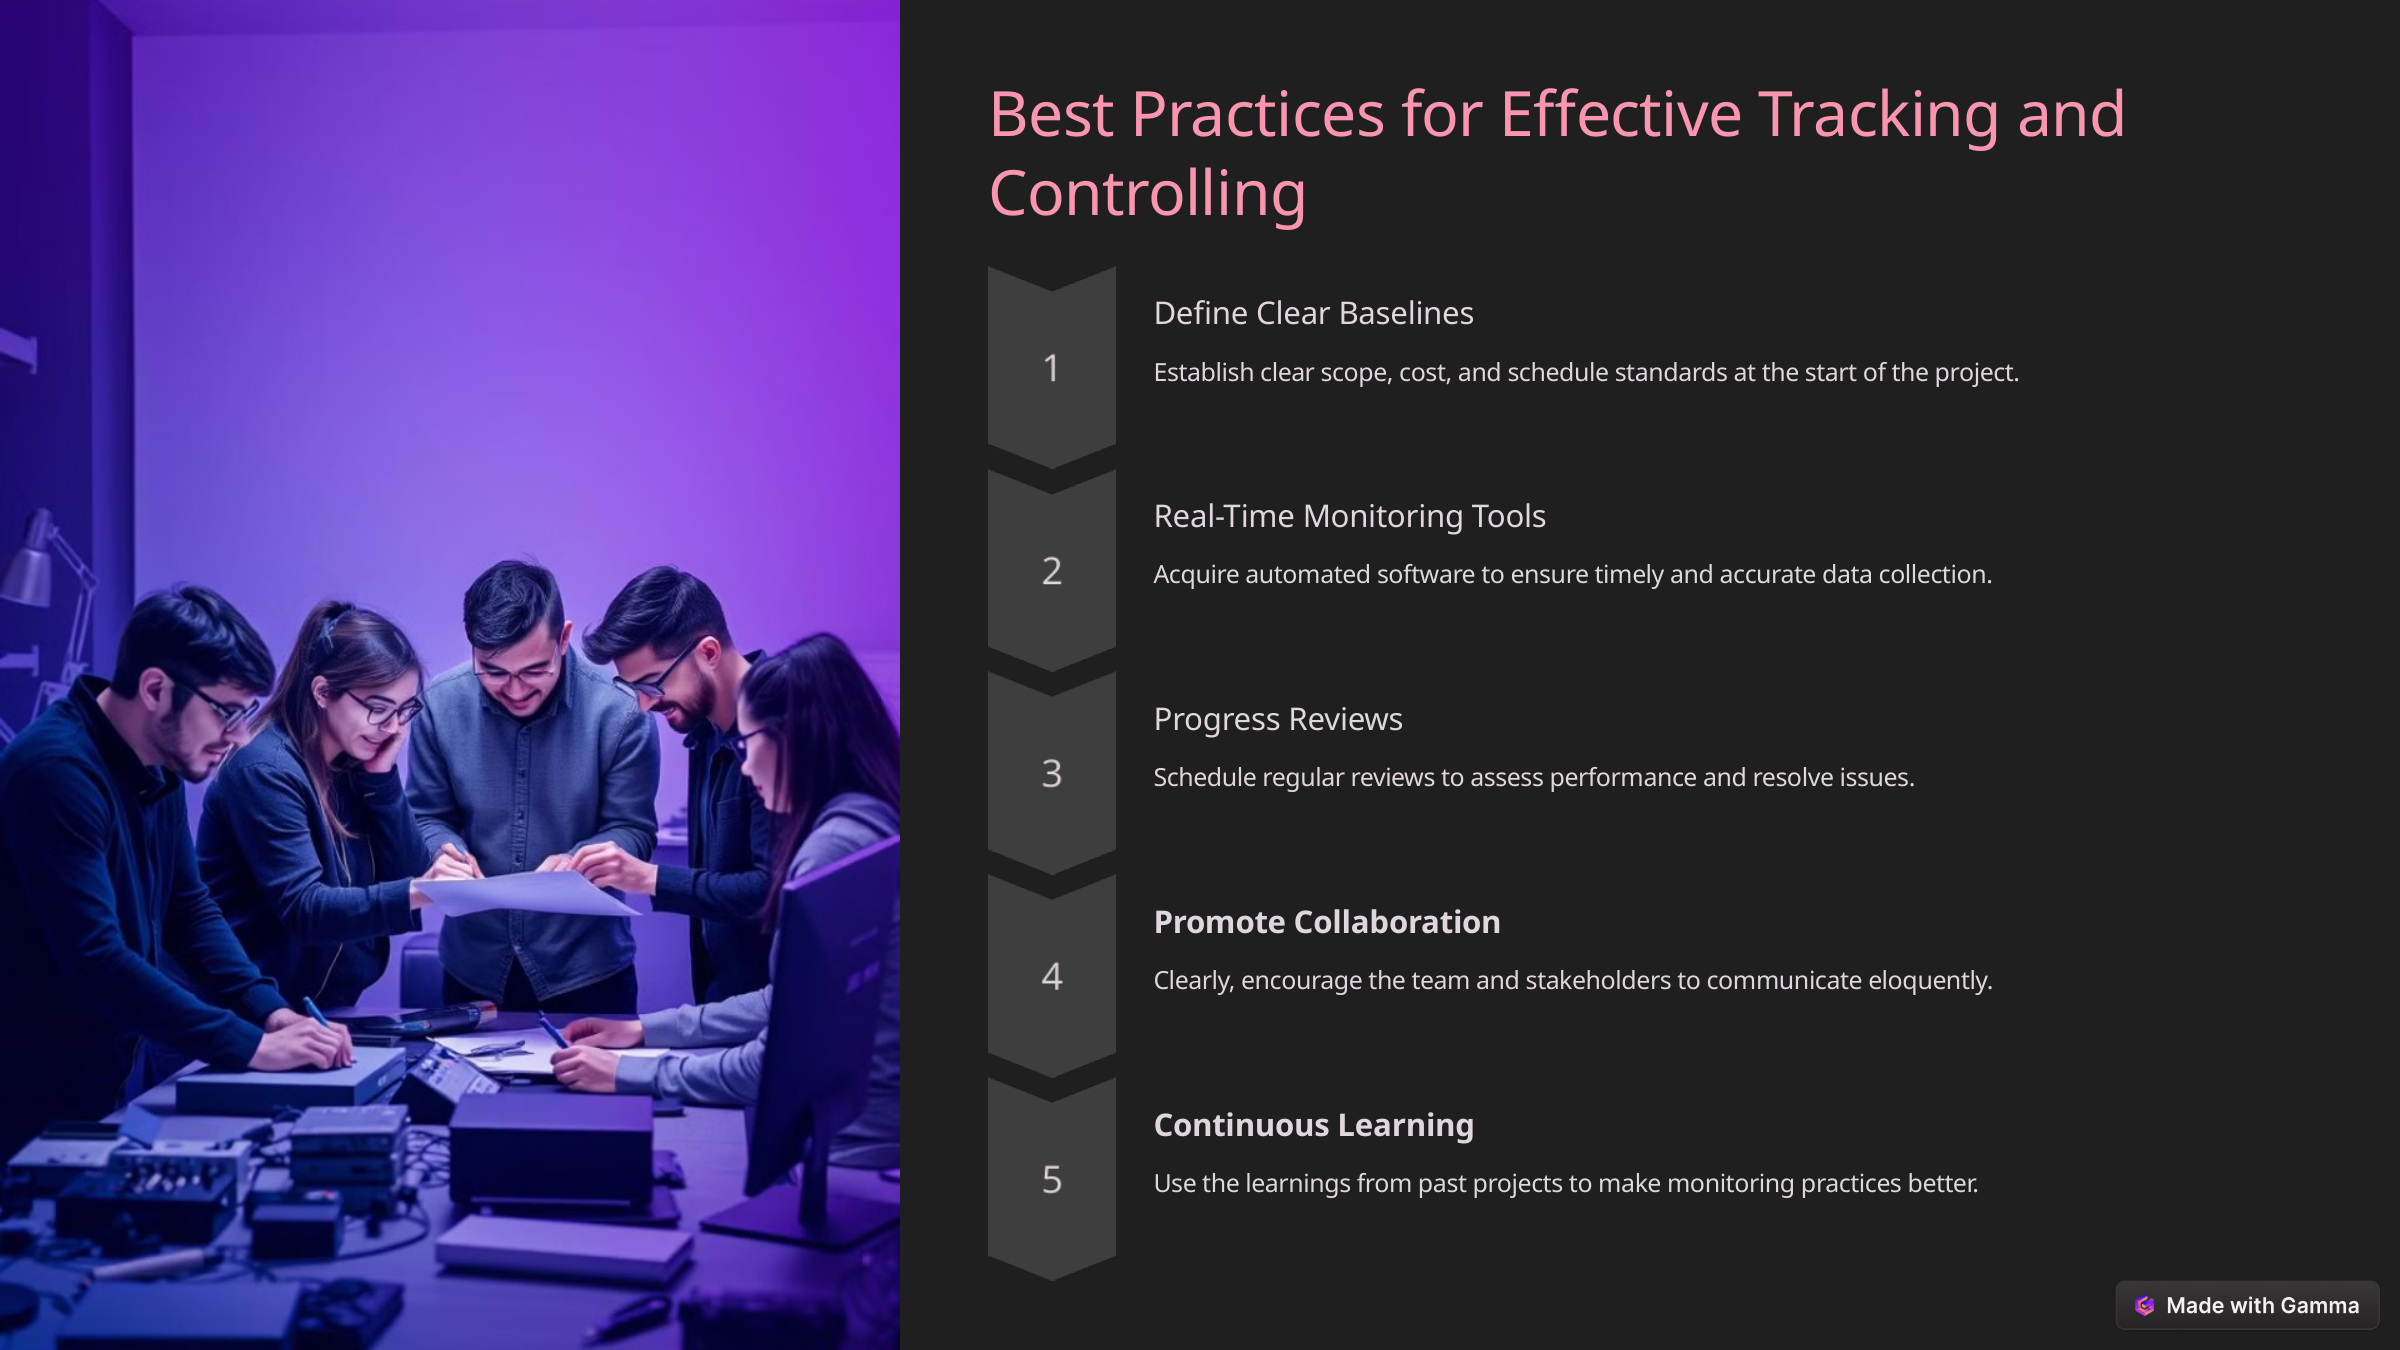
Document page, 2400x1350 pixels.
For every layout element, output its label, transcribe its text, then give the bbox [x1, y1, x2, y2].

text_box Progress Reviews [1153, 697, 1471, 737]
text_box Acquire automated software to ensure timely and accurate data collection. [1153, 549, 2312, 590]
picture [0, 0, 900, 1350]
picture [988, 266, 1116, 1281]
picture [2106, 1271, 2389, 1339]
text_box Use the learnings from past projects to make monitoring practices better. [1153, 1157, 2312, 1199]
text_box Real-Time Monitoring Tools [1153, 494, 1489, 535]
text_box Best Practices for Effective Tracking and Controlling [988, 69, 2312, 229]
text_box Establish clear scope, cost, and schedule standards at the start of the project. [1153, 346, 2312, 387]
text_box Clearly, encourage the team and stakeholders to communicate eloquently. [1153, 955, 2312, 996]
text_box Schedule regular reviews to assess performance and resolve issues. [1153, 752, 2312, 793]
text_box Define Clear Baselines [1153, 291, 1471, 332]
text_box Continuous Learning [1153, 1103, 1471, 1143]
text_box Promote Collaboration [1153, 900, 1471, 940]
